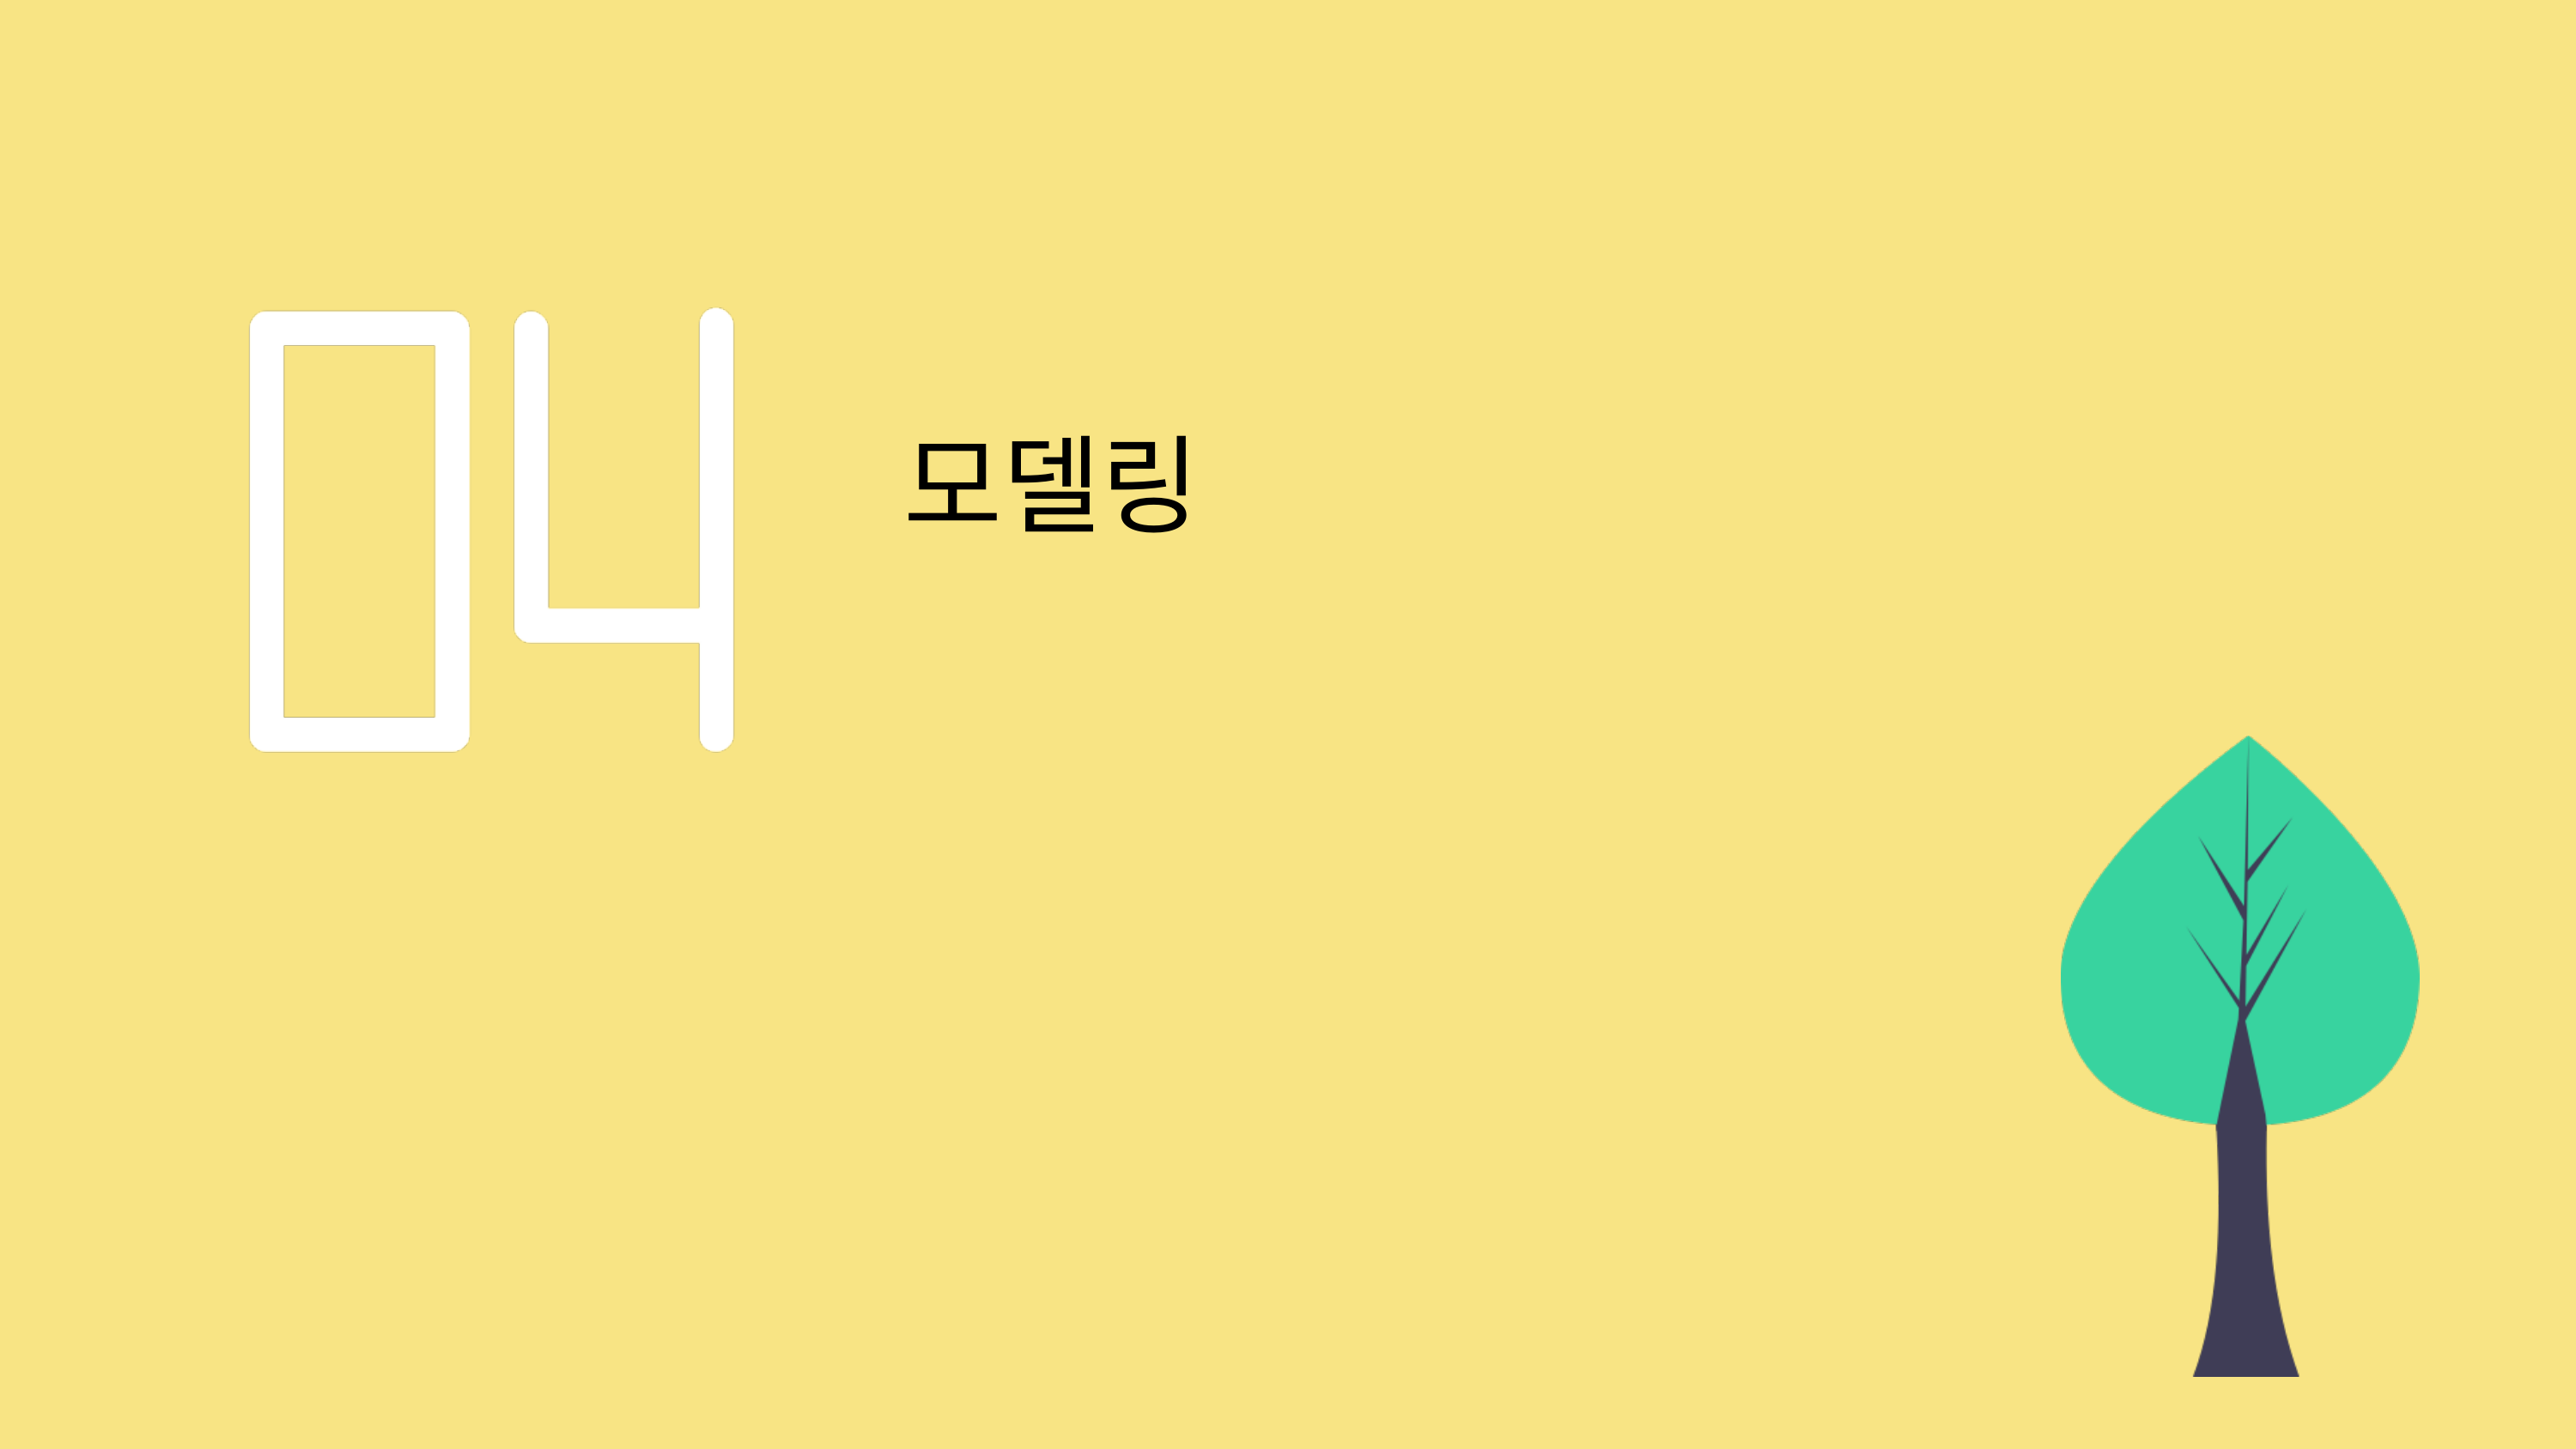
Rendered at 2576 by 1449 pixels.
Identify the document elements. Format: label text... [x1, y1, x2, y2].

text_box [2060, 736, 2421, 1377]
picture [134, 8, 993, 1016]
text_box 모델링 [997, 411, 1631, 553]
